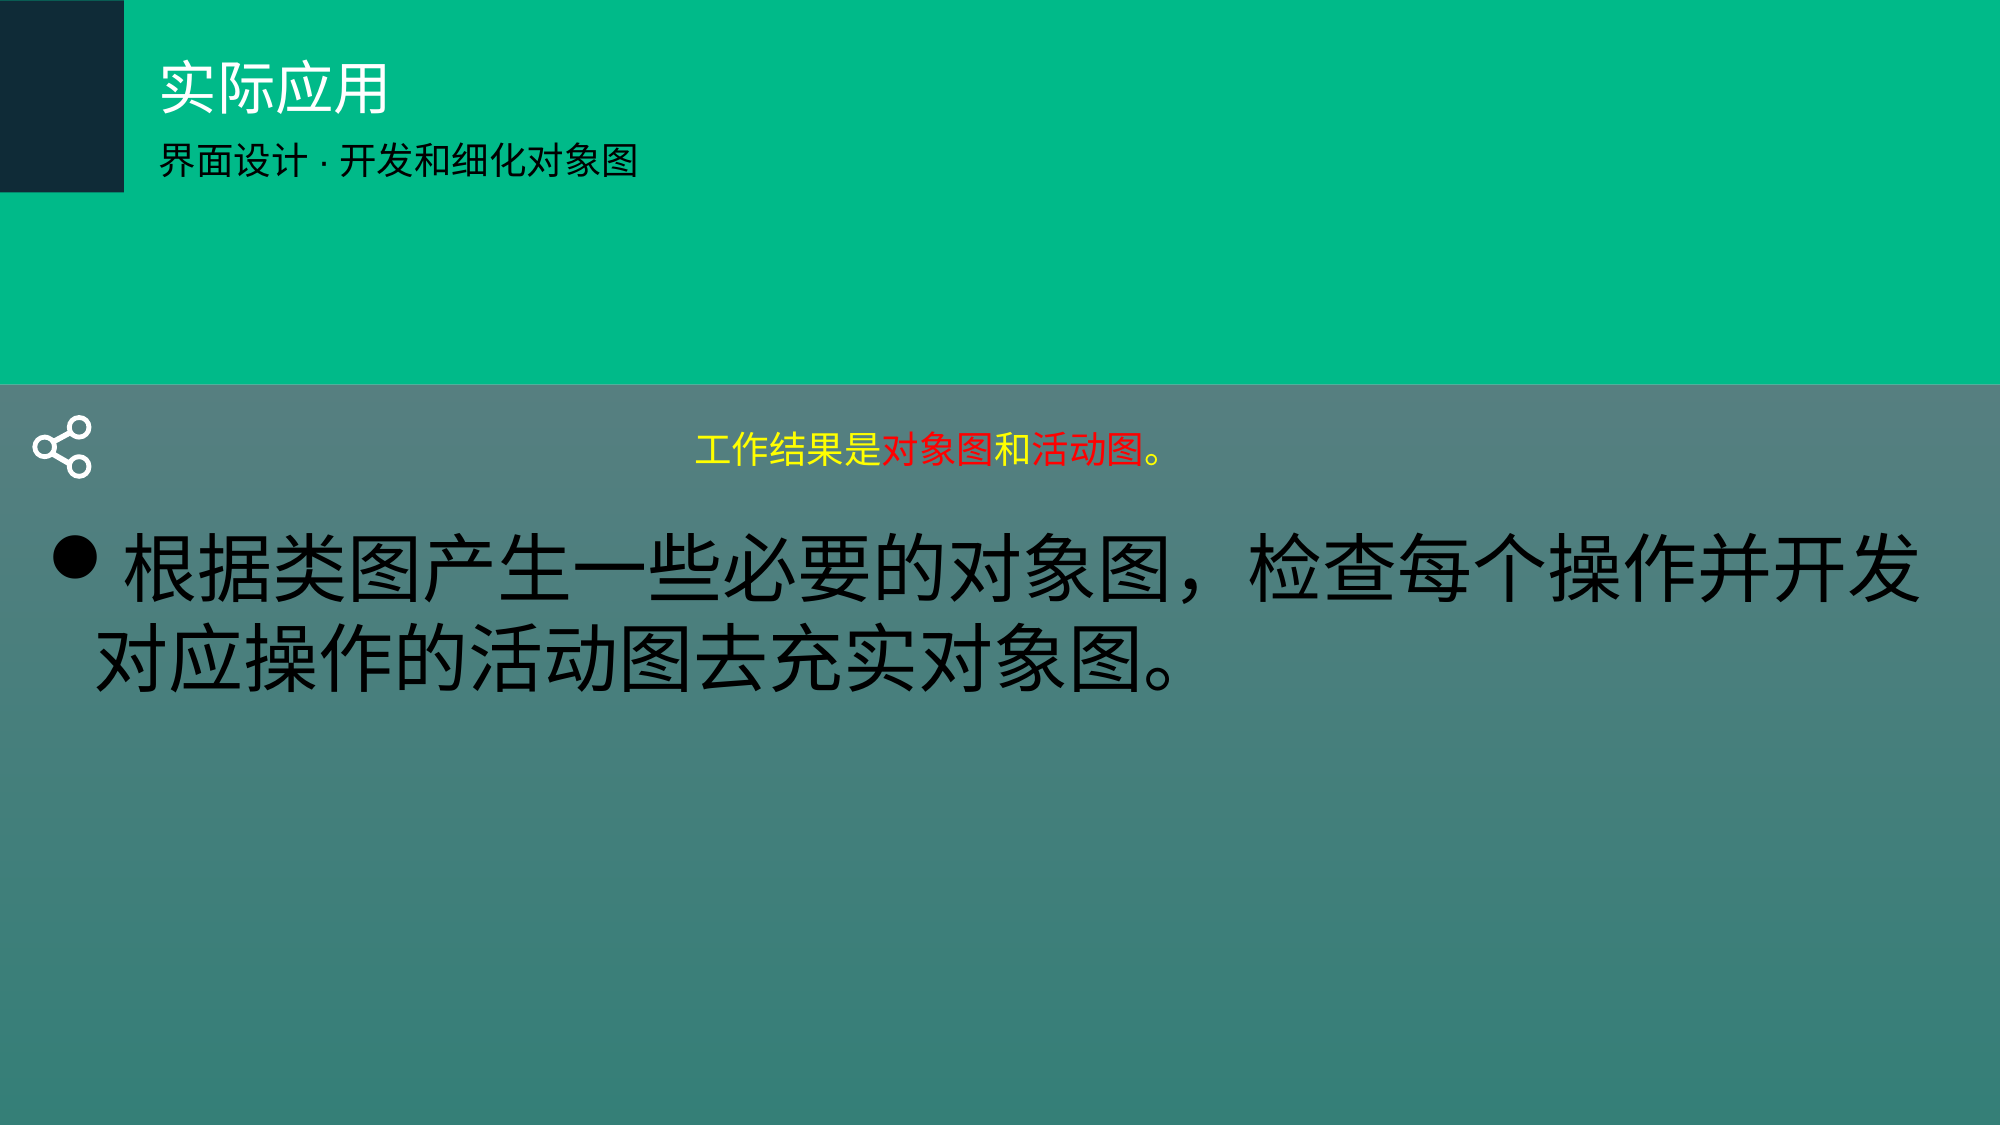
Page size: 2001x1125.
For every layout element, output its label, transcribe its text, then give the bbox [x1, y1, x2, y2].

text_box [32, 415, 92, 479]
text_box 工作结果是对象图和活动图。 [679, 418, 1495, 479]
text_box 实际应用 [144, 43, 680, 129]
text_box 界面设计·开发和细化对象图 [144, 129, 735, 190]
text_box [0, 0, 2000, 385]
text_box [0, 0, 125, 193]
text_box 根据类图产生一些必要的对象图，检查每个操作并开发对应操作的活动图去充实对象图。 [32, 514, 2000, 709]
text_box [0, 385, 2000, 1125]
